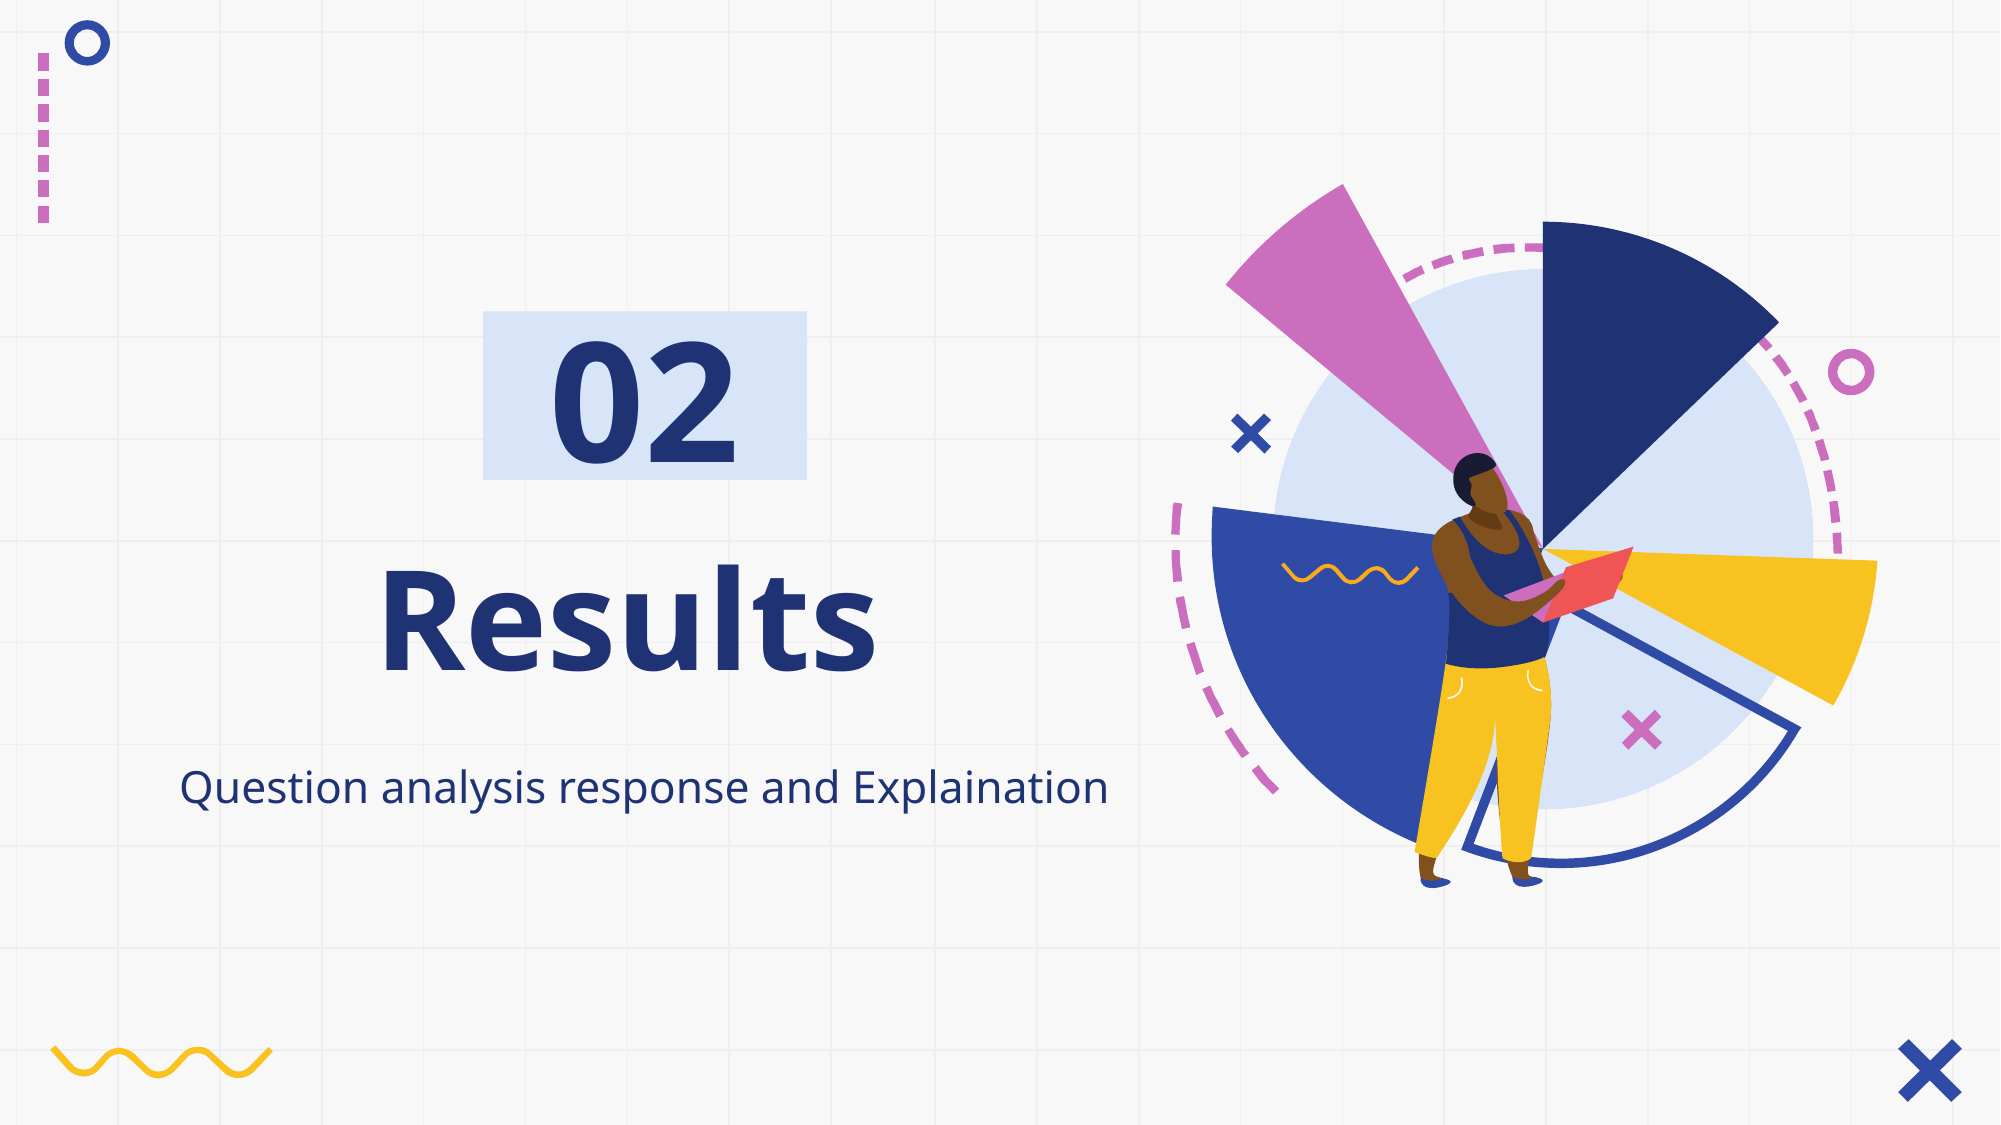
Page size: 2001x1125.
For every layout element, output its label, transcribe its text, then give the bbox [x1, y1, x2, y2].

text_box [1170, 183, 1878, 889]
title Results [156, 535, 1135, 719]
subtitle Question analysis response and Explaination [156, 731, 1135, 814]
title 02 [483, 311, 808, 480]
